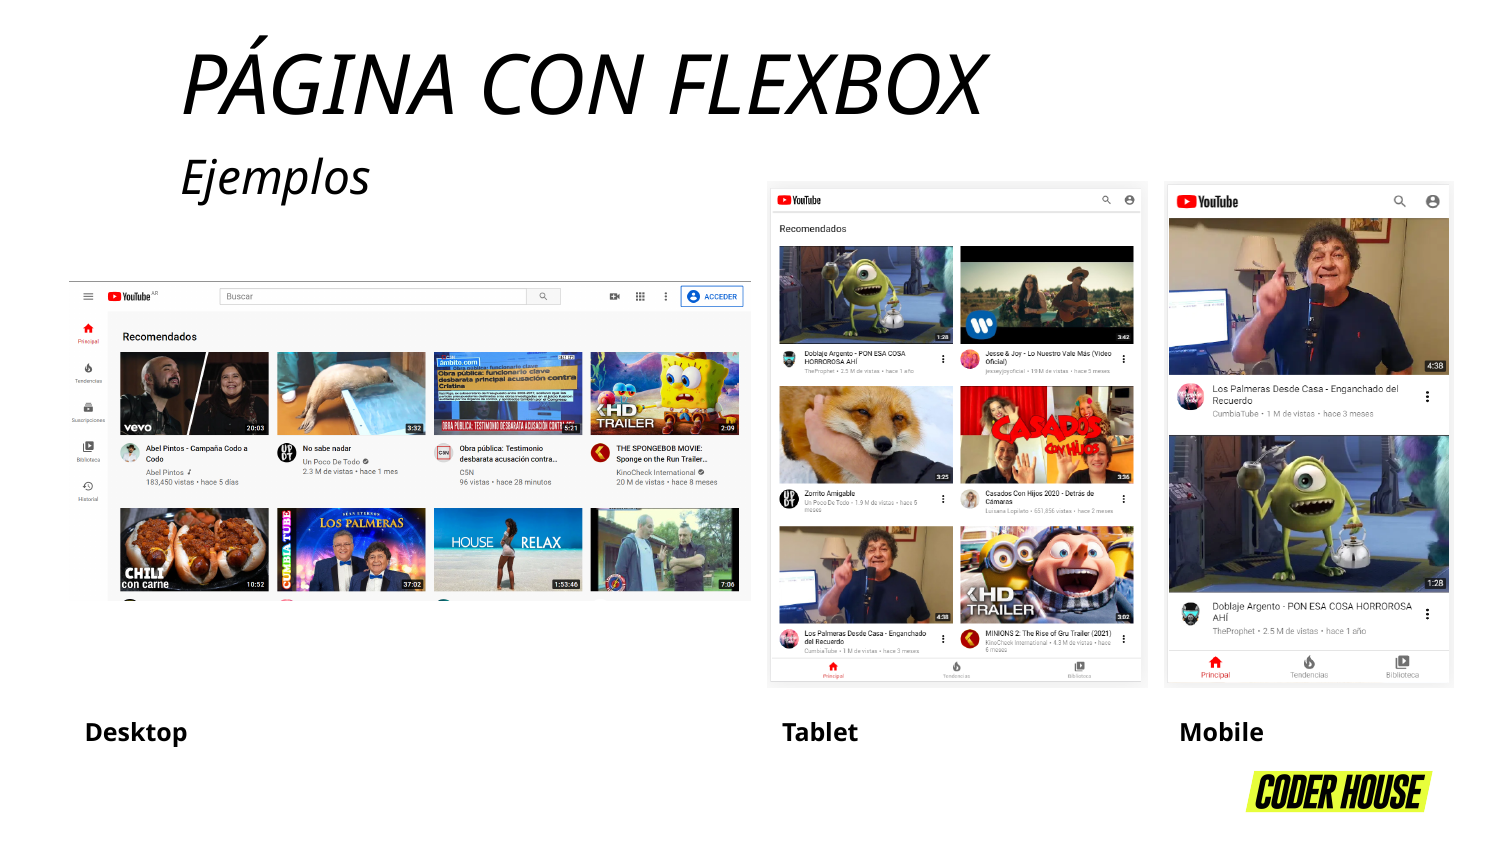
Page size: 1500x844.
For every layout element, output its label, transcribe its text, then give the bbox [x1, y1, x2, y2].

text_box Tablet [767, 697, 954, 752]
picture [1163, 180, 1454, 688]
picture [1241, 764, 1437, 819]
text_box Mobile [1164, 697, 1351, 752]
picture [766, 180, 1148, 688]
text_box PÁGINA CON FLEXBOX Ejemplos [165, 16, 1334, 132]
picture [69, 280, 751, 602]
text_box Desktop [69, 697, 257, 752]
